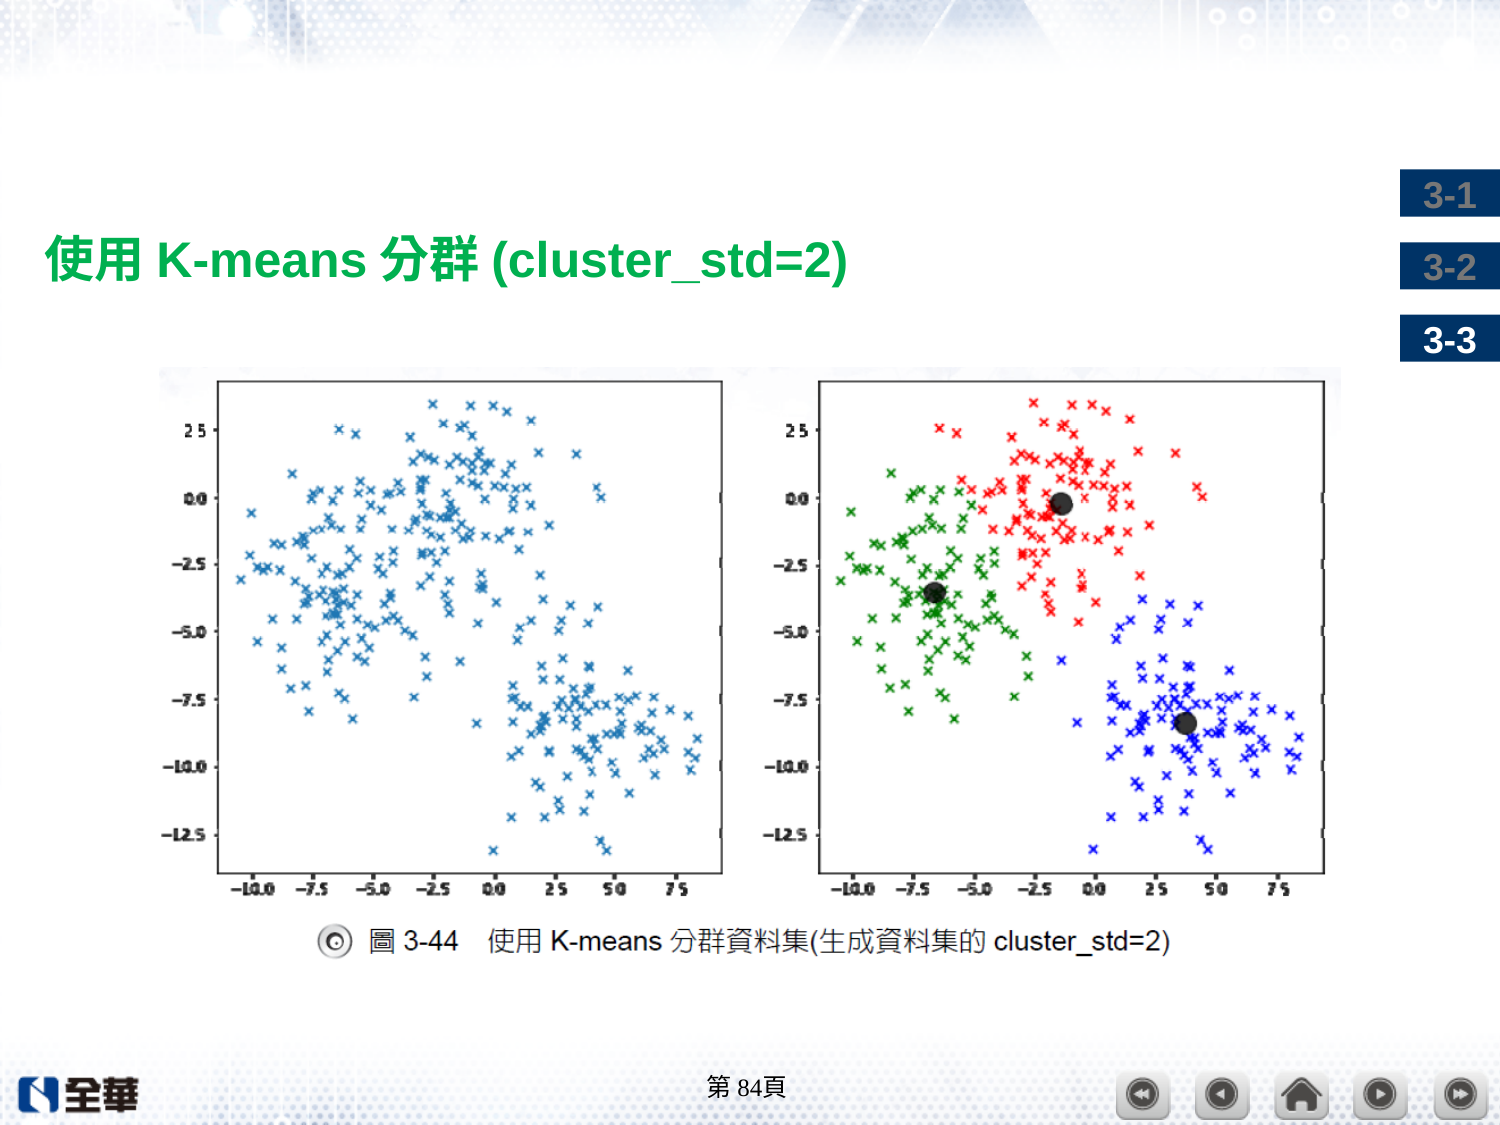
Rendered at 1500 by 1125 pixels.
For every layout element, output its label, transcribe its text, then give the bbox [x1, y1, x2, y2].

list 使用K-means分群(cluster_std=2) [29, 219, 1386, 1048]
picture [0, 0, 1500, 1125]
